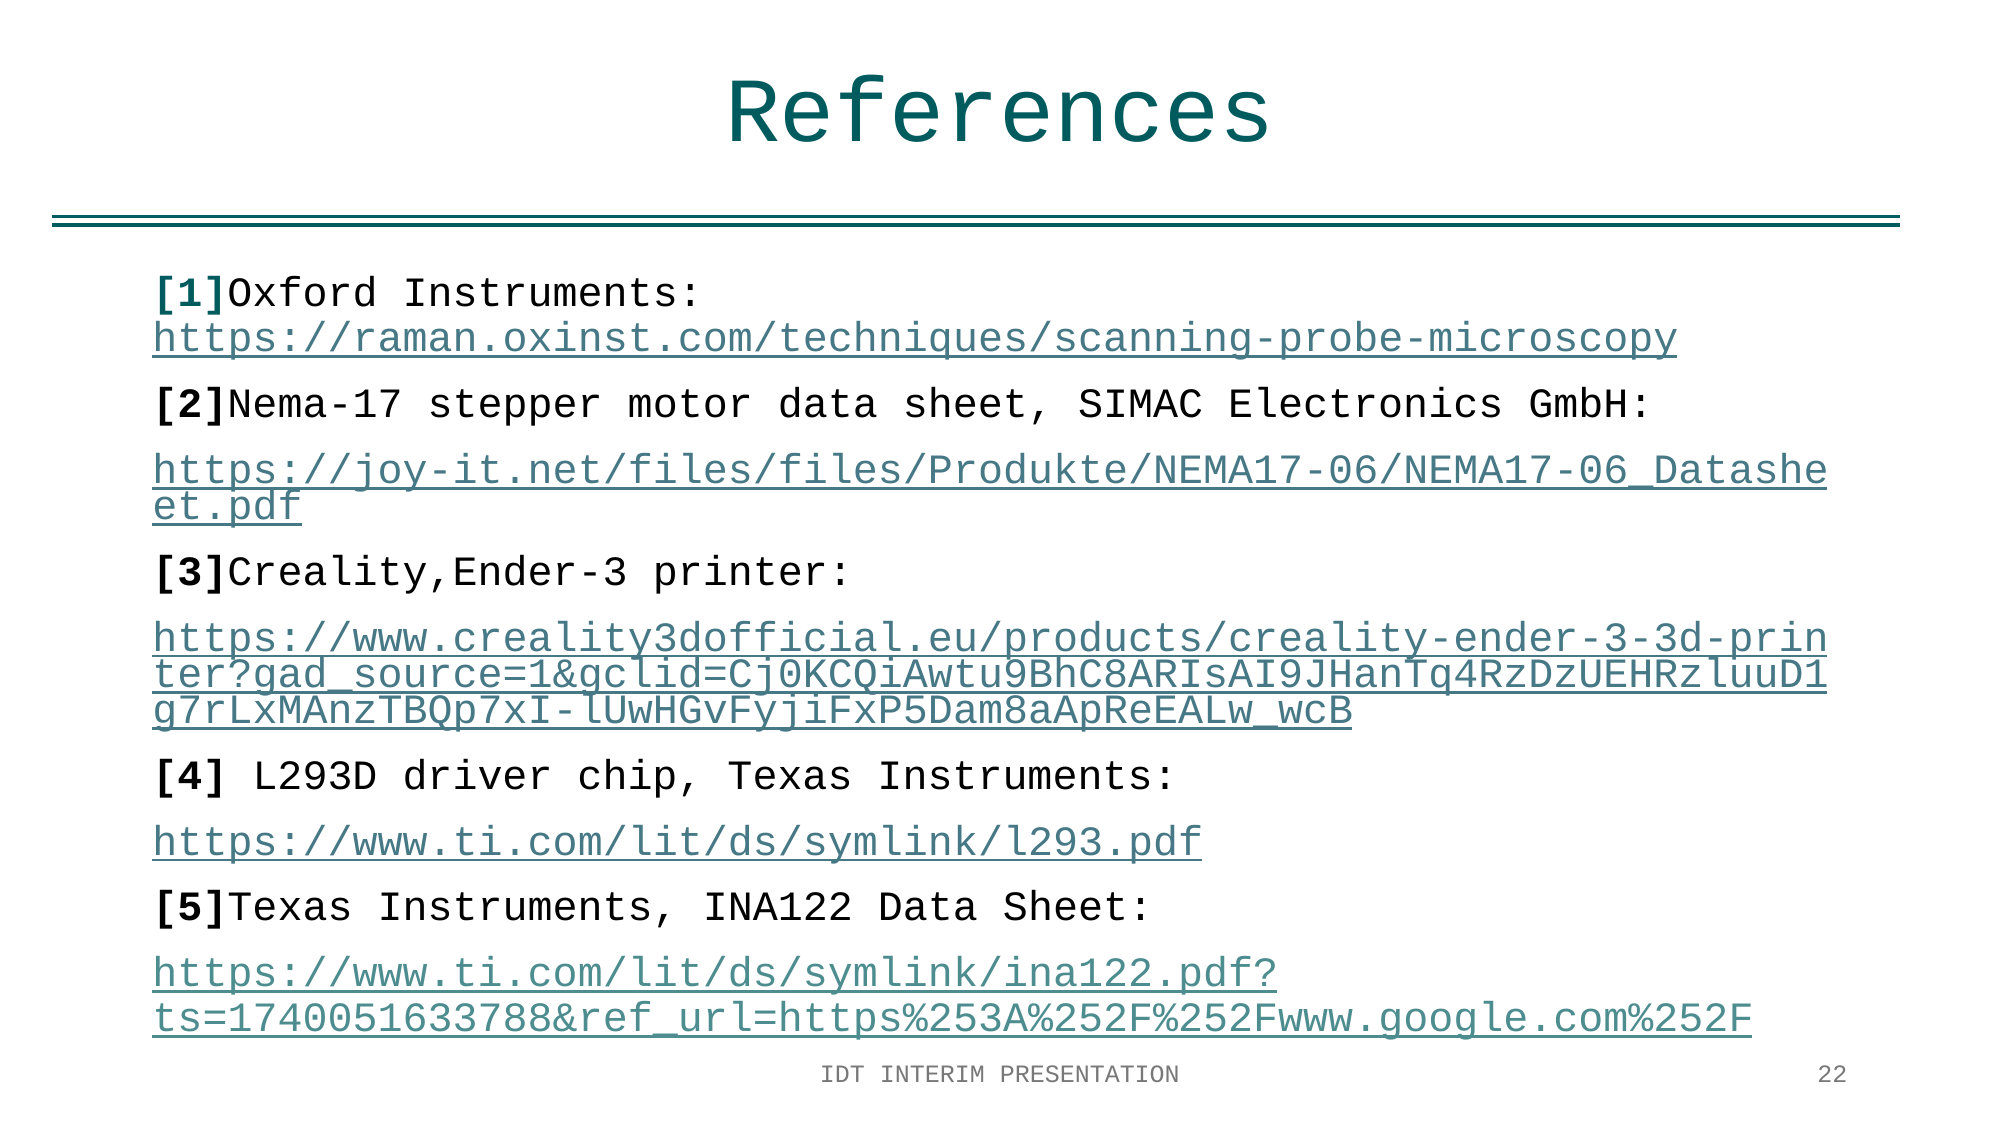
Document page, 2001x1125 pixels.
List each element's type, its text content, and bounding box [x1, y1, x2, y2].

footer IDT INTERIM PRESENTATION [662, 1042, 1338, 1103]
slide_number 22 [1412, 1042, 1863, 1103]
title References [137, 3, 1863, 215]
list [1]Oxford Instruments: https://raman.oxinst.com/techniques/scanning-probe-microscopy [2]Nema-17 stepper motor data sheet, SIMAC Electronics GmbH: https://joy-it.net/files/files/Produkte/NEMA17-06/NEMA17-06_Datasheet.pdf [3]Creality,Ender-3 printer: https://www.creality3dofficial.eu/products/creality-ender-3-3d-printer?gad_source=1&gclid=Cj0KCQiAwtu9BhC8ARIsAI9JHanTq4RzDzUEHRzluuD1g7rLxMAnzTBQp7xI-lUwHGvFyjiFxP5Dam8aApReEALw_wcB [4] L293D driver chip, Texas Instruments: https://www.ti.com/lit/ds/symlink/l293.pdf [5]Texas Instruments, INA122 Data Sheet: https://www.ti.com/lit/ds/symlink/ina122.pdf?ts=1740051633788&ref_url=https%253A%252F%252Fwww.google.com%252F [137, 262, 1863, 1014]
